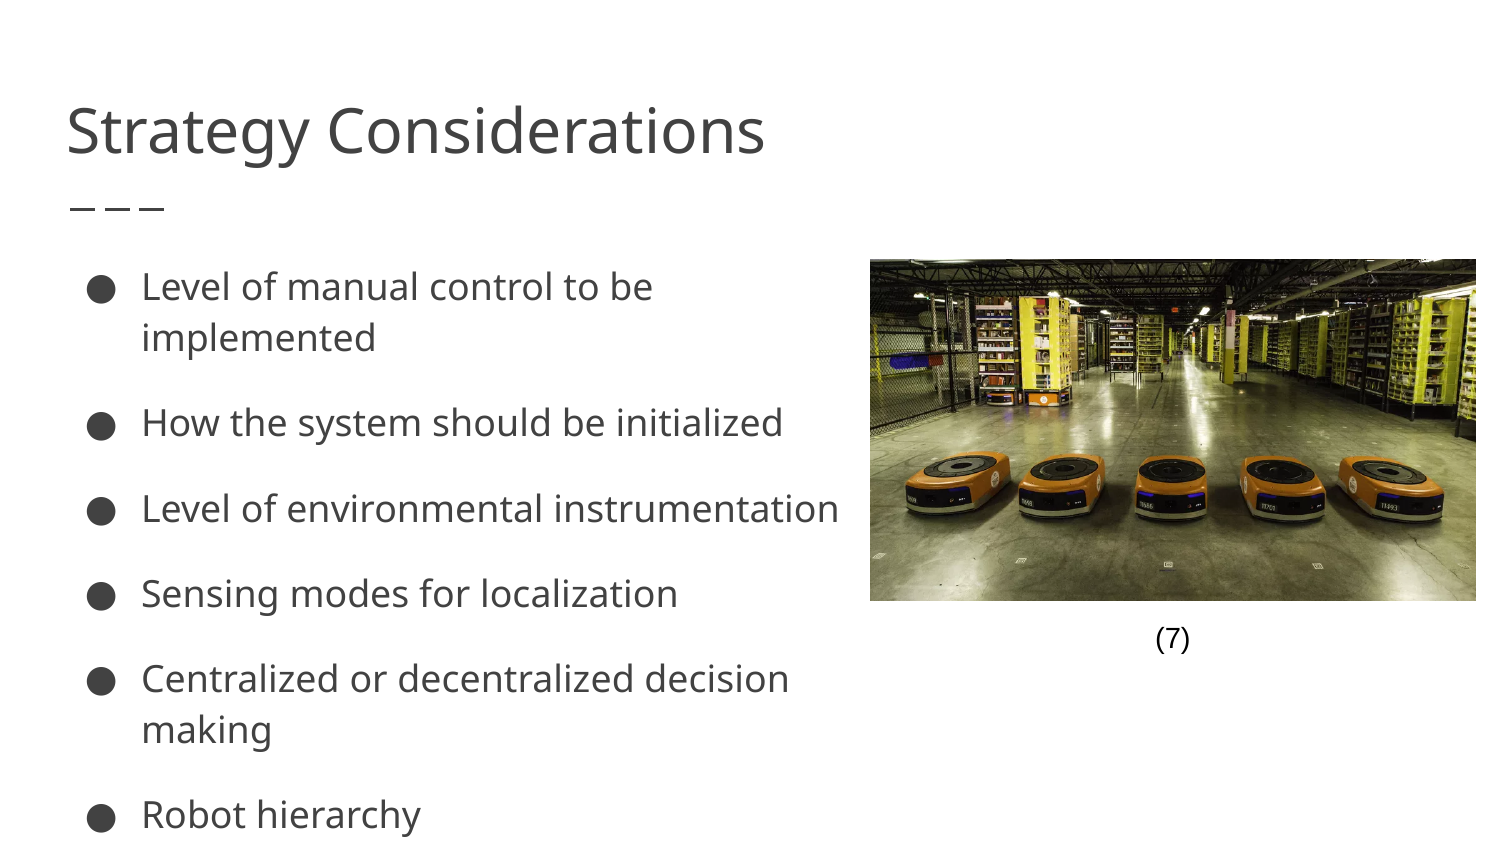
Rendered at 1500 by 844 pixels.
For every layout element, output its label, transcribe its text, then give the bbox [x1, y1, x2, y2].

picture [869, 259, 1476, 602]
text_box (7) [1120, 608, 1226, 673]
list Level of manual control to be implemented How the system should be initialized Level of environmental instrumentation Sensing modes for localization Centralized or decentralized decision making Robot hierarchy [51, 240, 863, 750]
title Strategy Considerations [51, 61, 1449, 182]
